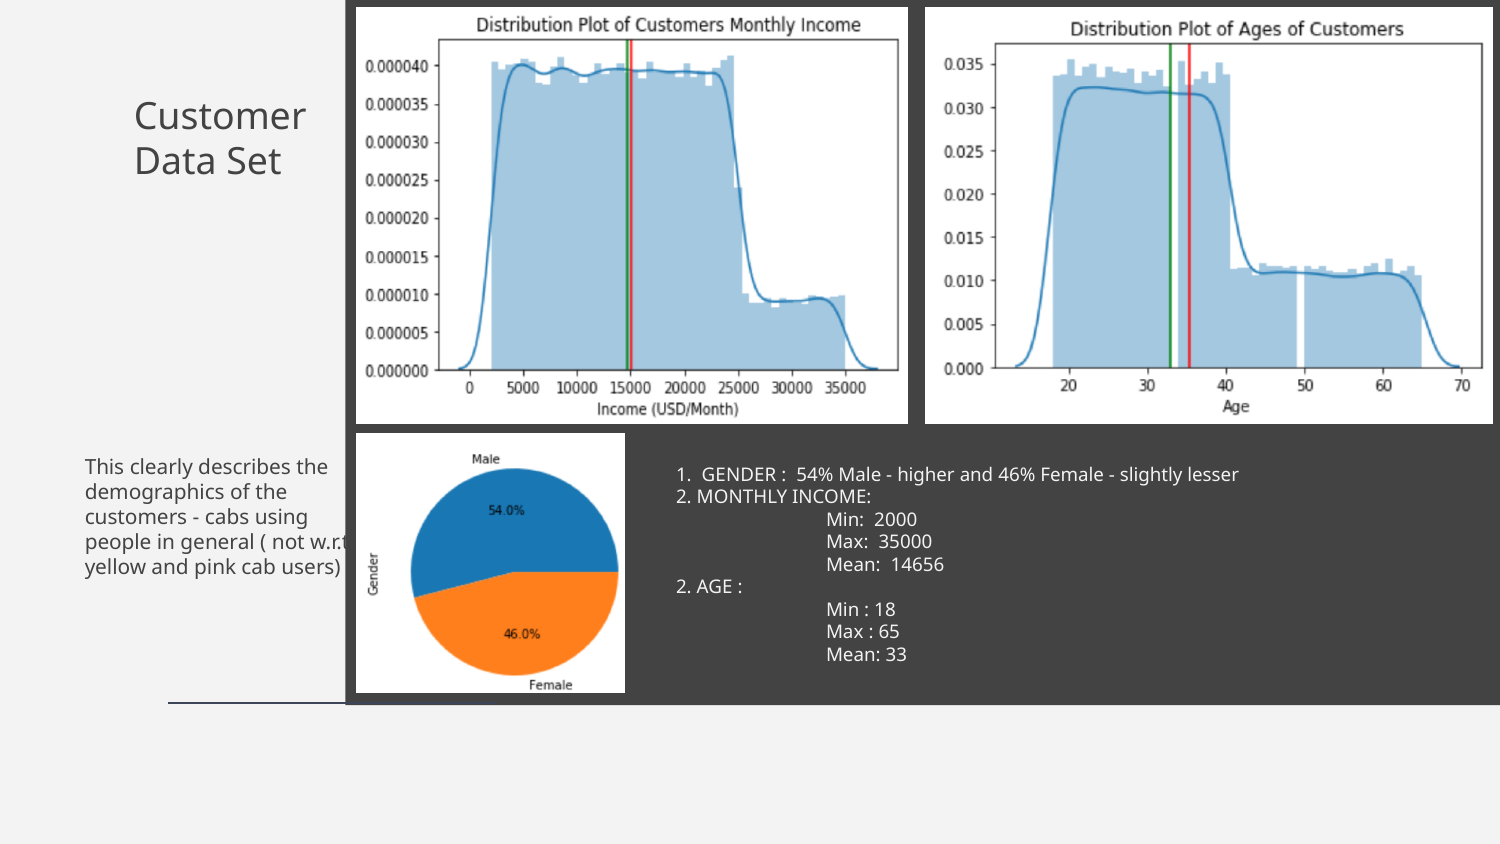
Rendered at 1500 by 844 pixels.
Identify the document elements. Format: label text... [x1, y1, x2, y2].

picture [925, 7, 1493, 424]
picture [355, 433, 625, 694]
subtitle This clearly describes the demographics of the customers - cabs using people in general ( not w.r.t. yellow and pink cab users) [69, 438, 357, 706]
text_box [345, 0, 1500, 706]
picture [355, 7, 909, 424]
title Customer Data Set [118, 77, 345, 233]
subtitle 1. GENDER : 54% Male - higher and 46% Female - slightly lesser 2. MONTHLY INCOME: Min: 2000 Max: 35000 Mean: 14656 2. AGE : Min : 18 Max : 65 Mean: 33 [660, 447, 1479, 654]
